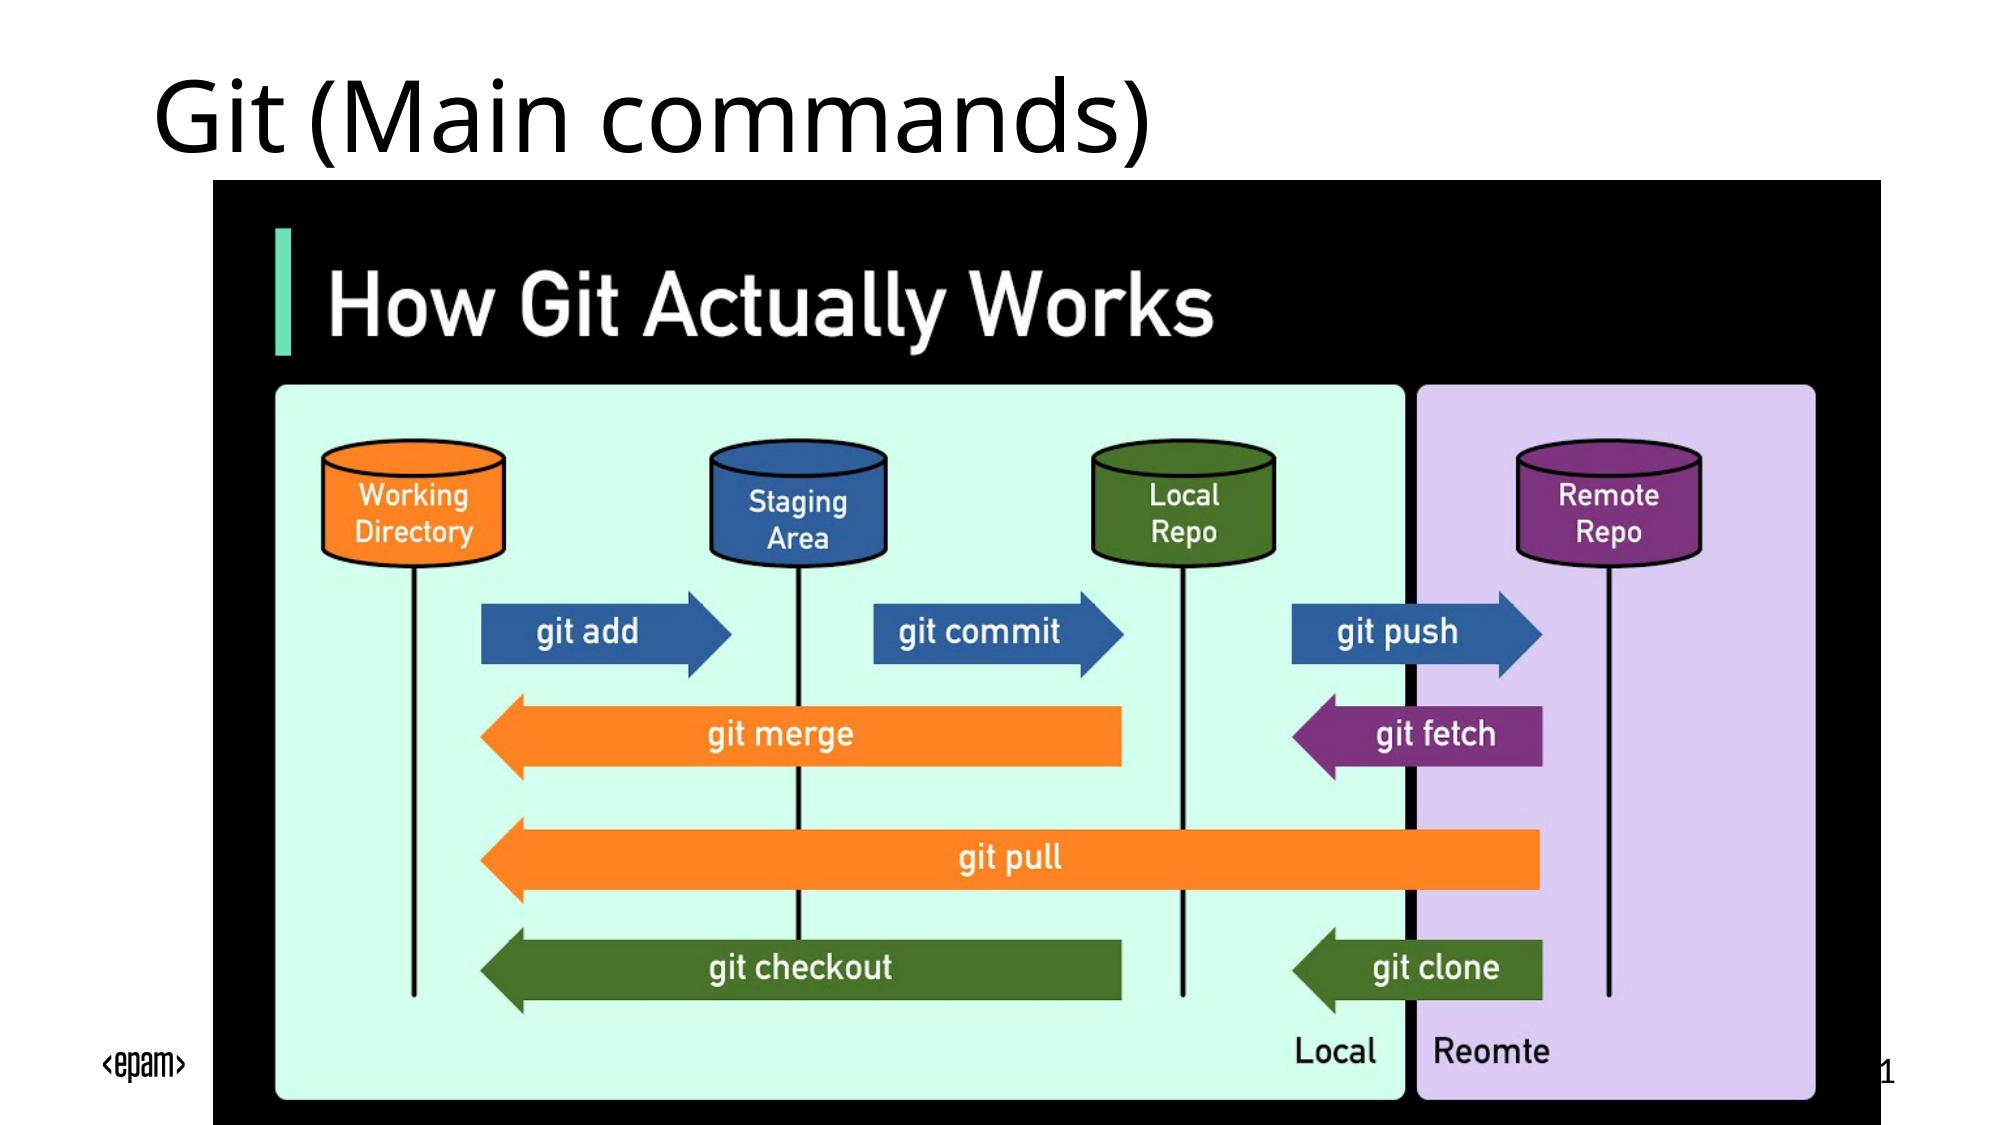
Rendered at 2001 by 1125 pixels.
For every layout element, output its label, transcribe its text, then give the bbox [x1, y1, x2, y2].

picture [213, 180, 1881, 1125]
title Git (Main commands) [151, 52, 1854, 158]
